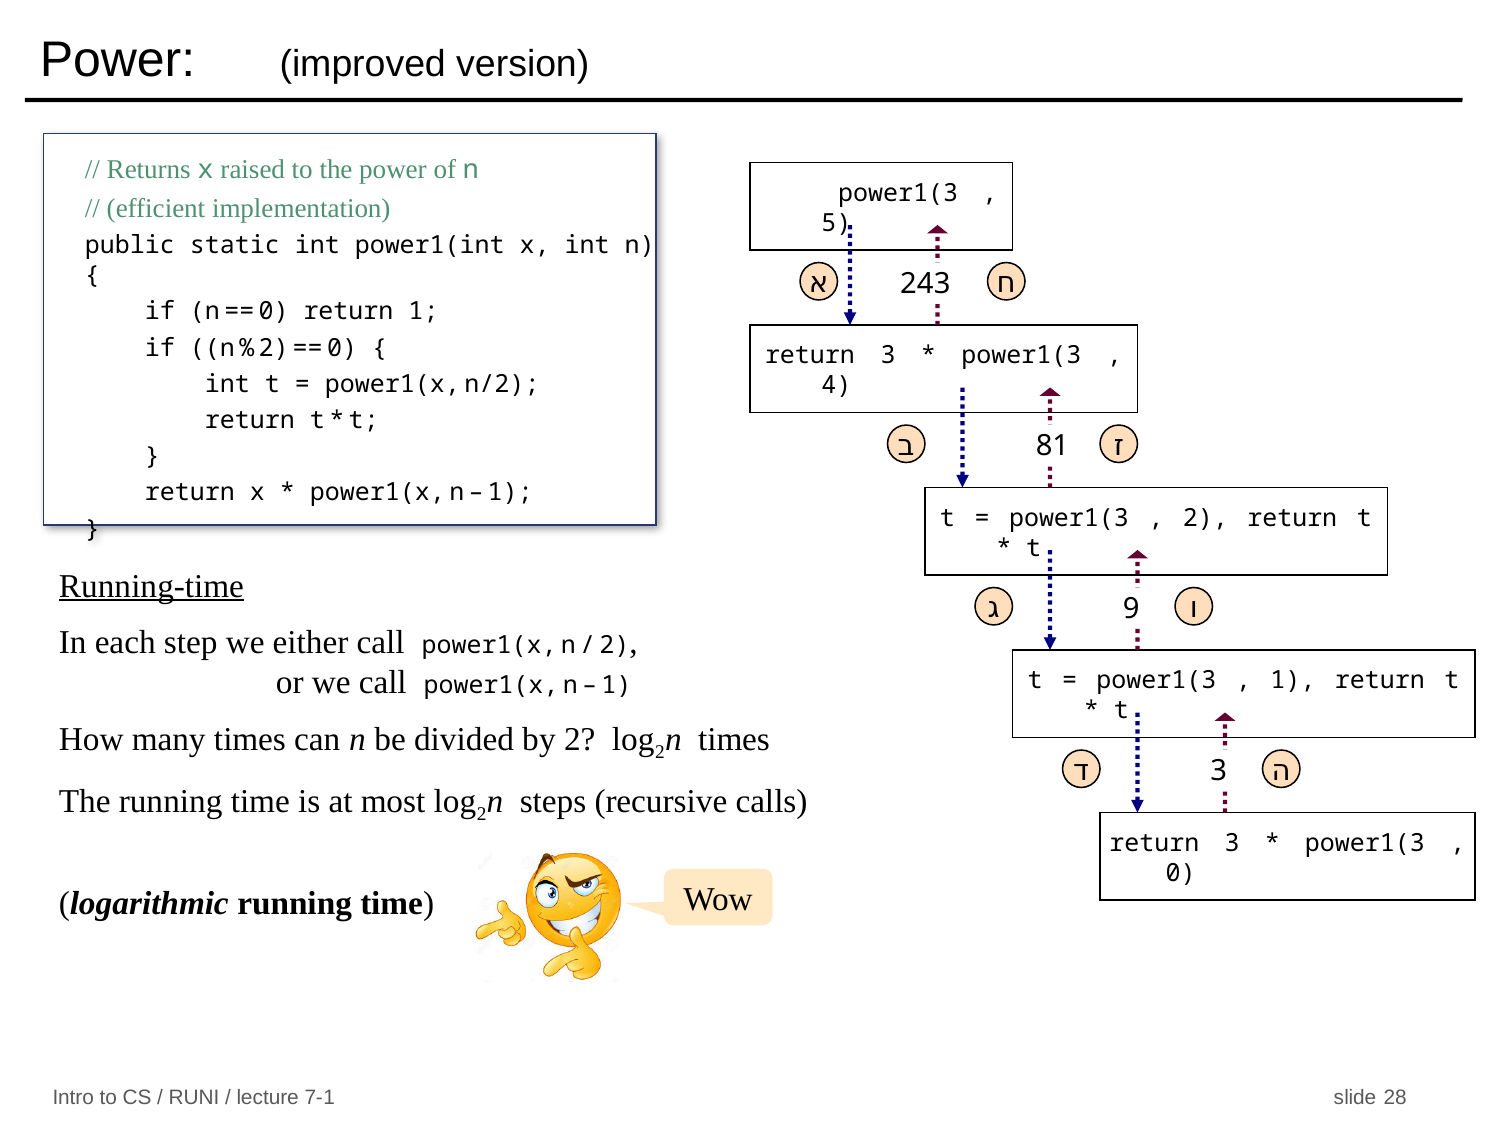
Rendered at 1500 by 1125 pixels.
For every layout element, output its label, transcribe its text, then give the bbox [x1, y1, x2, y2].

text_box Wow [626, 868, 773, 926]
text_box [749, 162, 1476, 901]
text_box // Returns x raised to the power of n // (efficient implementation) public static int power1(int x, int n) { if (n == 0) return 1; if ((n % 2) == 0) { int t = power1(x, n/2); return t * t; } return x * power1(x, n – 1); } [43, 133, 657, 525]
text_box Running-time In each step we either call power1(x, n / 2), or we call power1(x, n – 1) How many times can n be divided by 2? log2n times The running time is at most log2n steps (recursive calls) (logarithmic running time) [43, 556, 907, 1043]
picture [474, 850, 622, 982]
